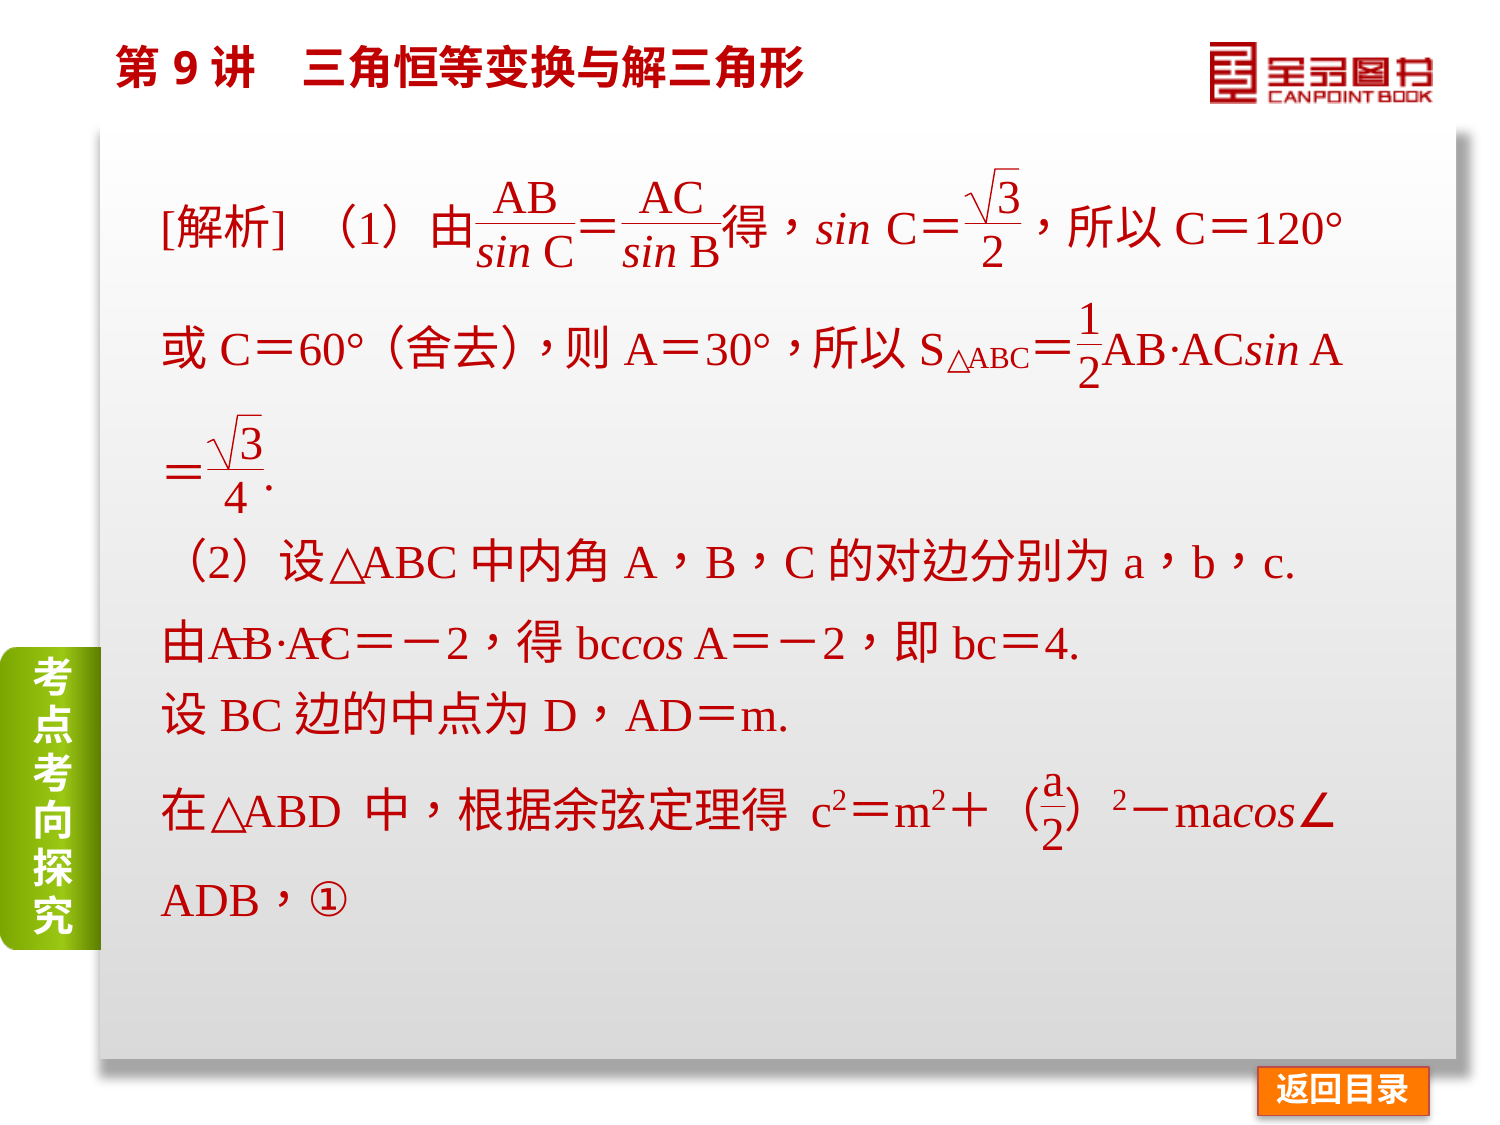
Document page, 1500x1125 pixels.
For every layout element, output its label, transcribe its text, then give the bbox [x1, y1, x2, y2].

picture [1210, 42, 1433, 104]
text_box 返回目录 [1348, 1066, 1430, 1116]
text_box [160, 160, 1344, 1125]
text_box 第9讲 三角恒等变换与解三角形 [100, 27, 1199, 106]
picture [0, 647, 101, 950]
